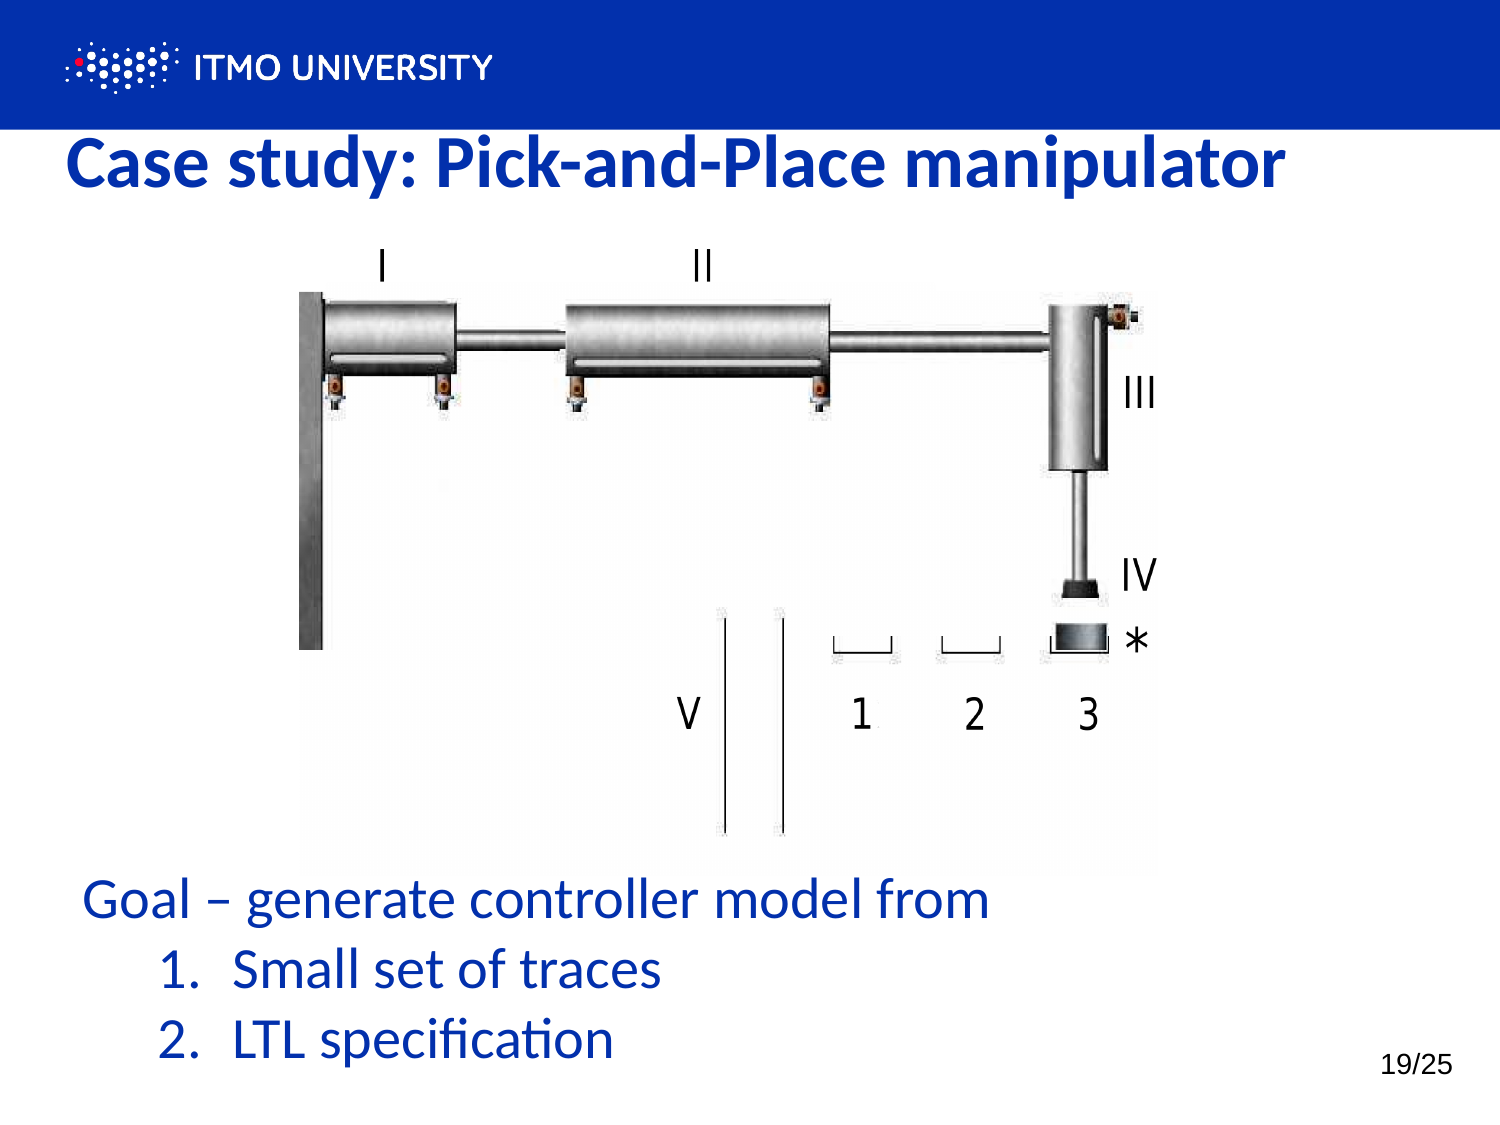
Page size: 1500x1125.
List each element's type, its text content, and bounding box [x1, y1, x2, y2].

picture [299, 249, 1158, 876]
title Case study: Pick-and-Place manipulator [51, 97, 1449, 223]
list Goal – generate controller model from Small set of traces LTL specification [51, 845, 1449, 1020]
picture [0, 0, 545, 140]
slide_number 19/25 [1365, 1019, 1480, 1106]
